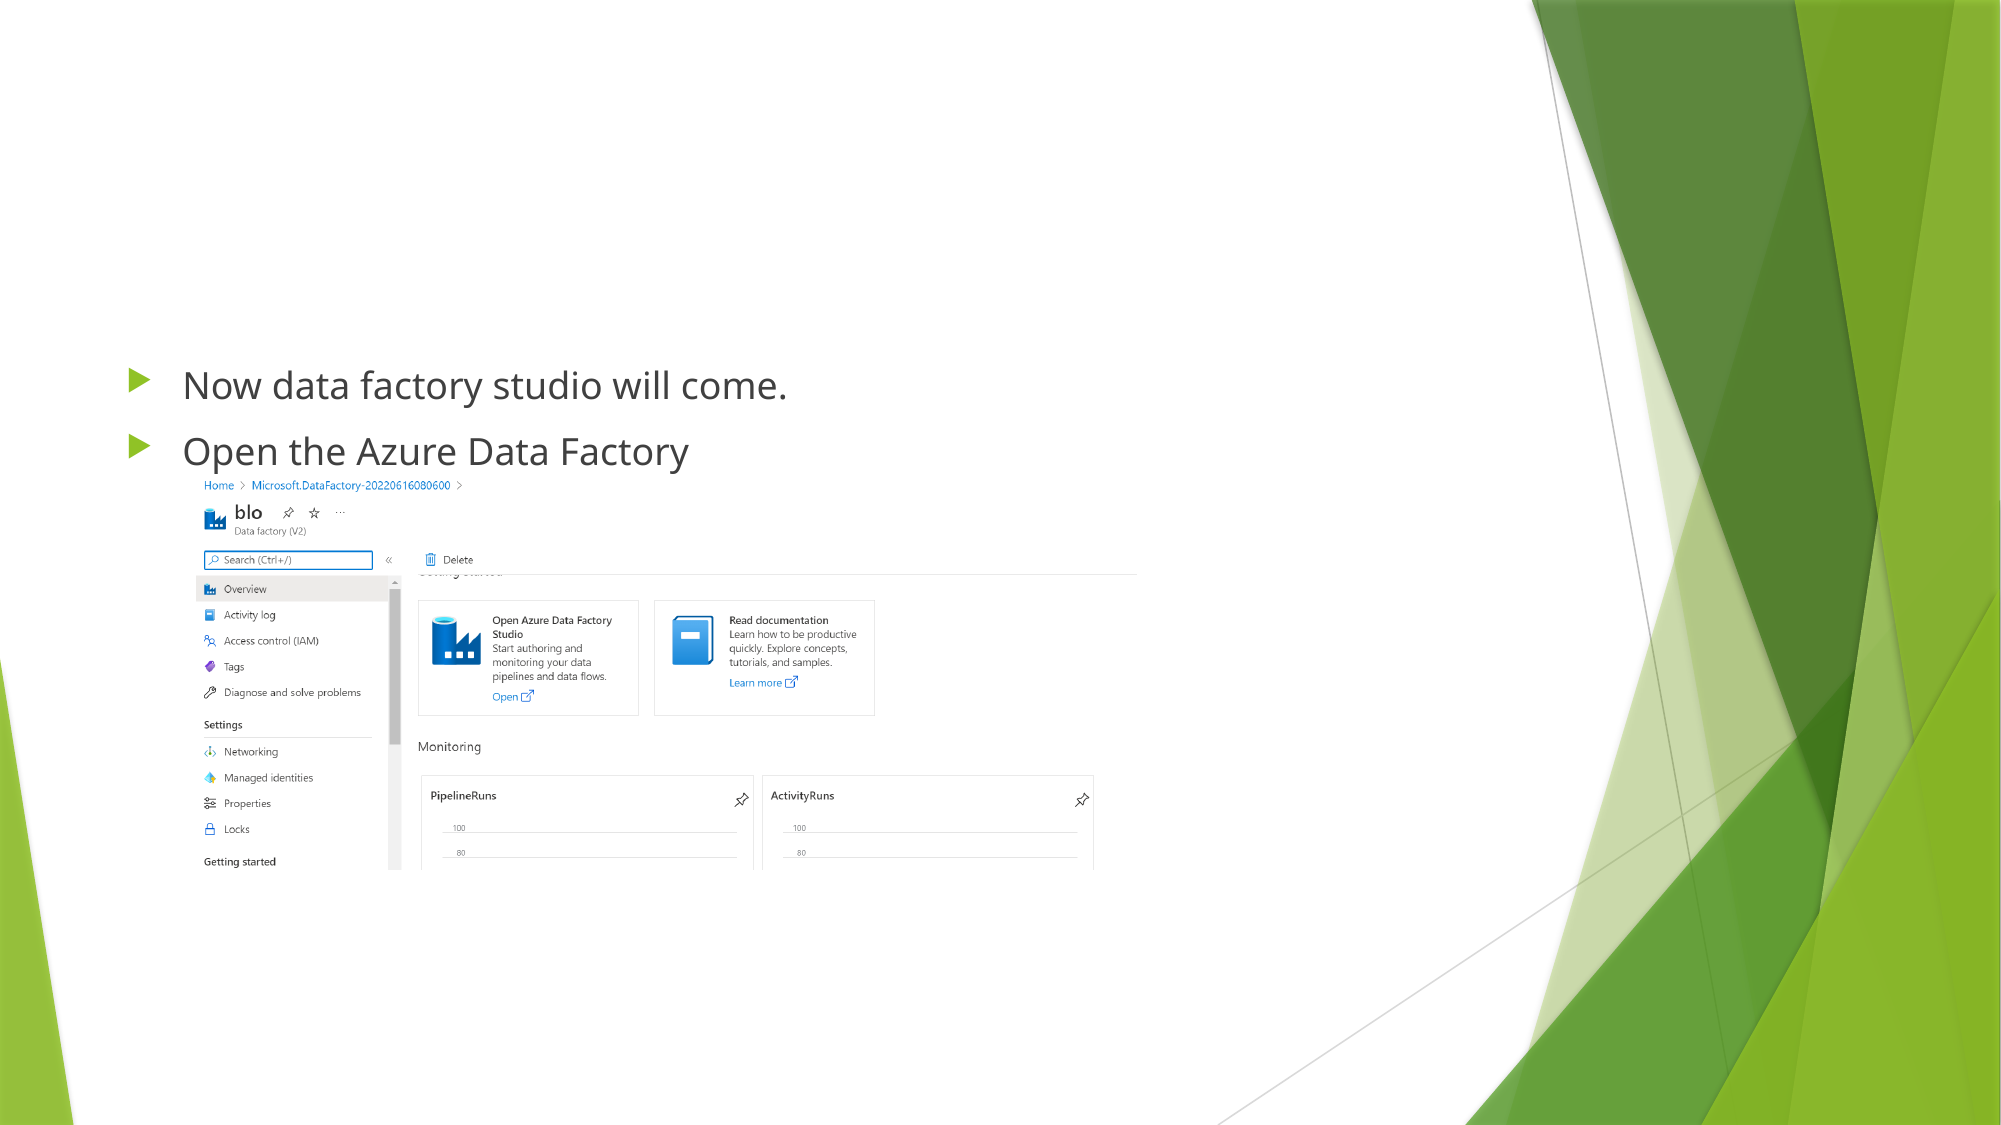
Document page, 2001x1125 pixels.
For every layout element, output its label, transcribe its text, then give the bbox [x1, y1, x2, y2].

list Now data factory studio will come. Open the Azure Data Factory [111, 354, 1522, 992]
picture [196, 475, 1138, 871]
